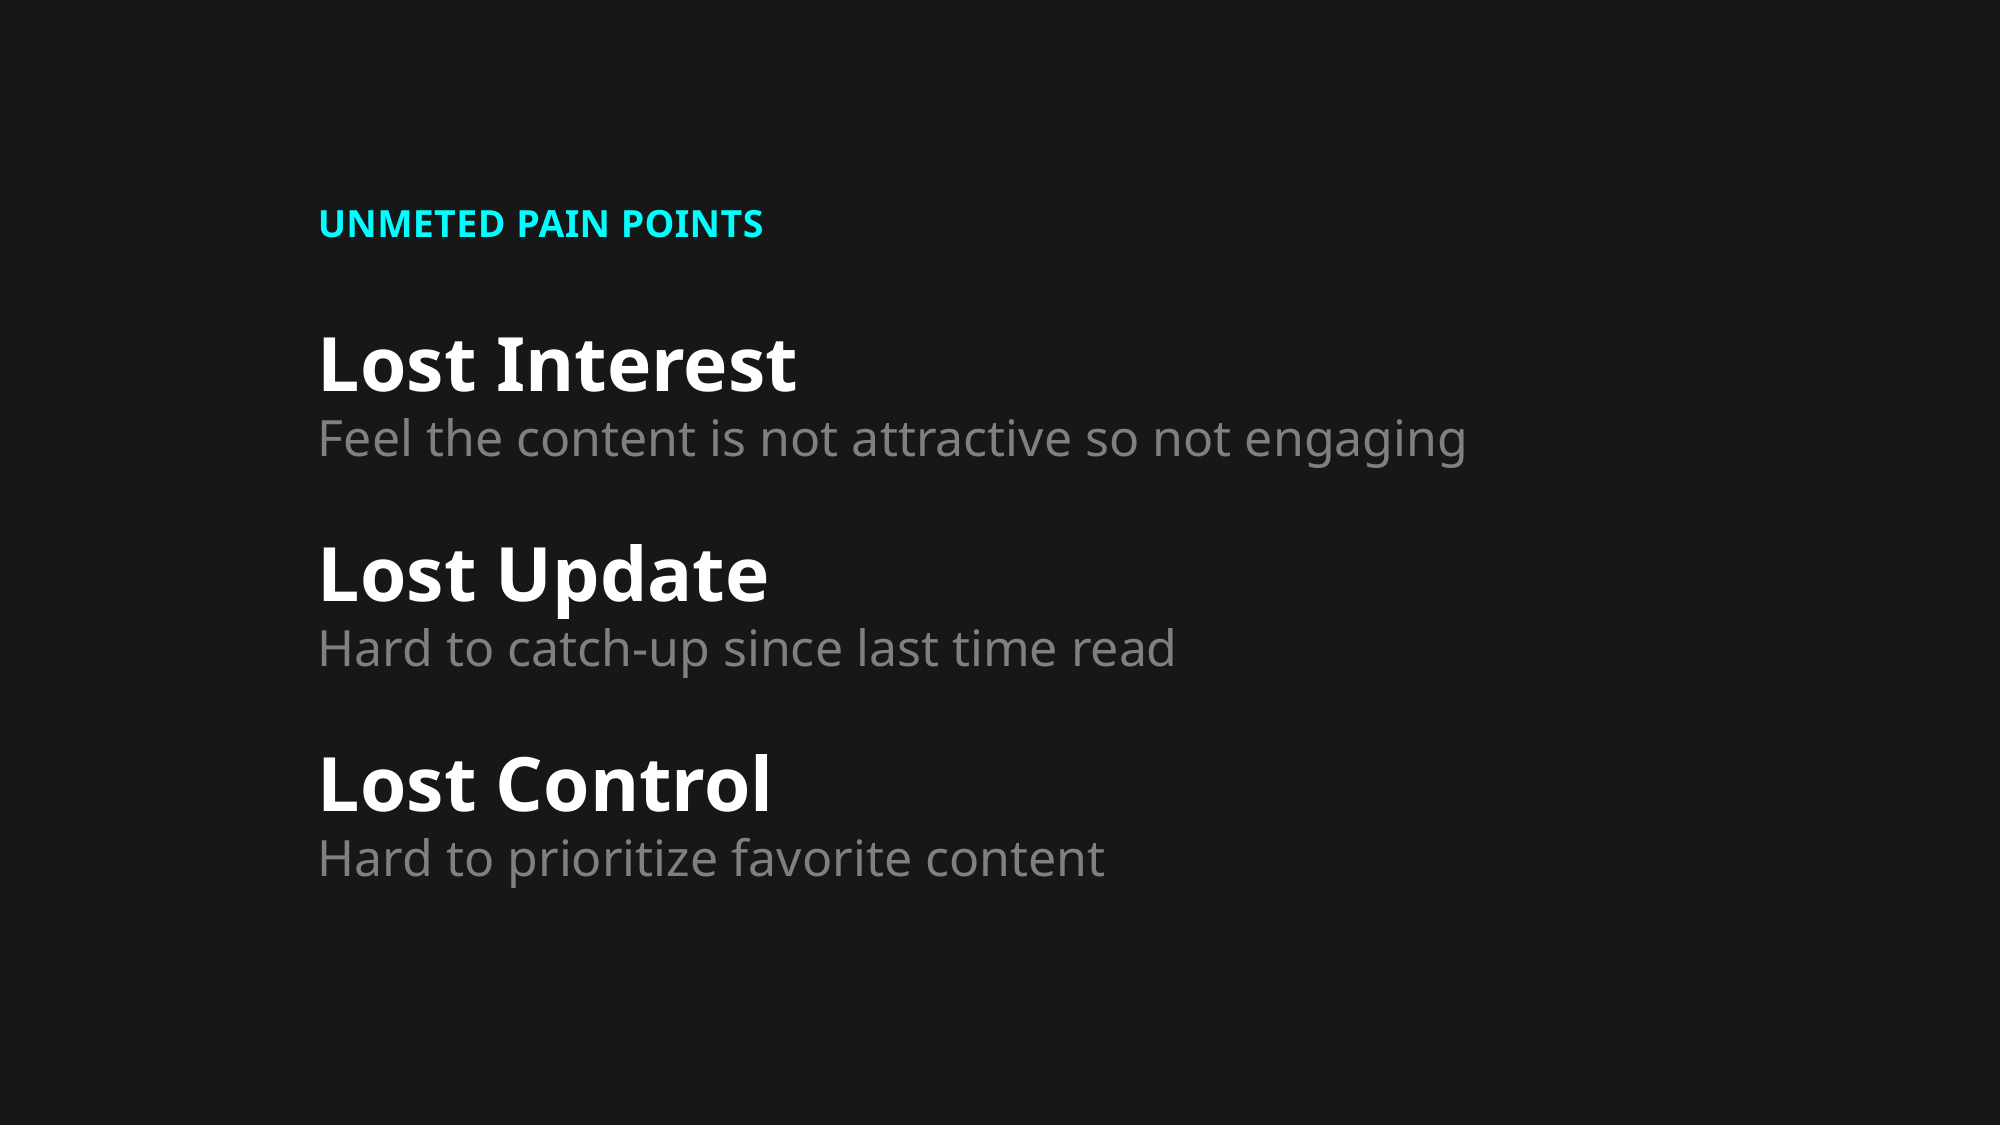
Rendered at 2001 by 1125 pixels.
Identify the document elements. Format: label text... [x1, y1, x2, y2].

text_box Unmeted PAIN POINTS [303, 192, 796, 253]
text_box Lost Interest Feel the content is not attractive so not engaging Lost Update Hard to catch-up since last time read Lost Control Hard to prioritize favorite content [303, 309, 1837, 894]
